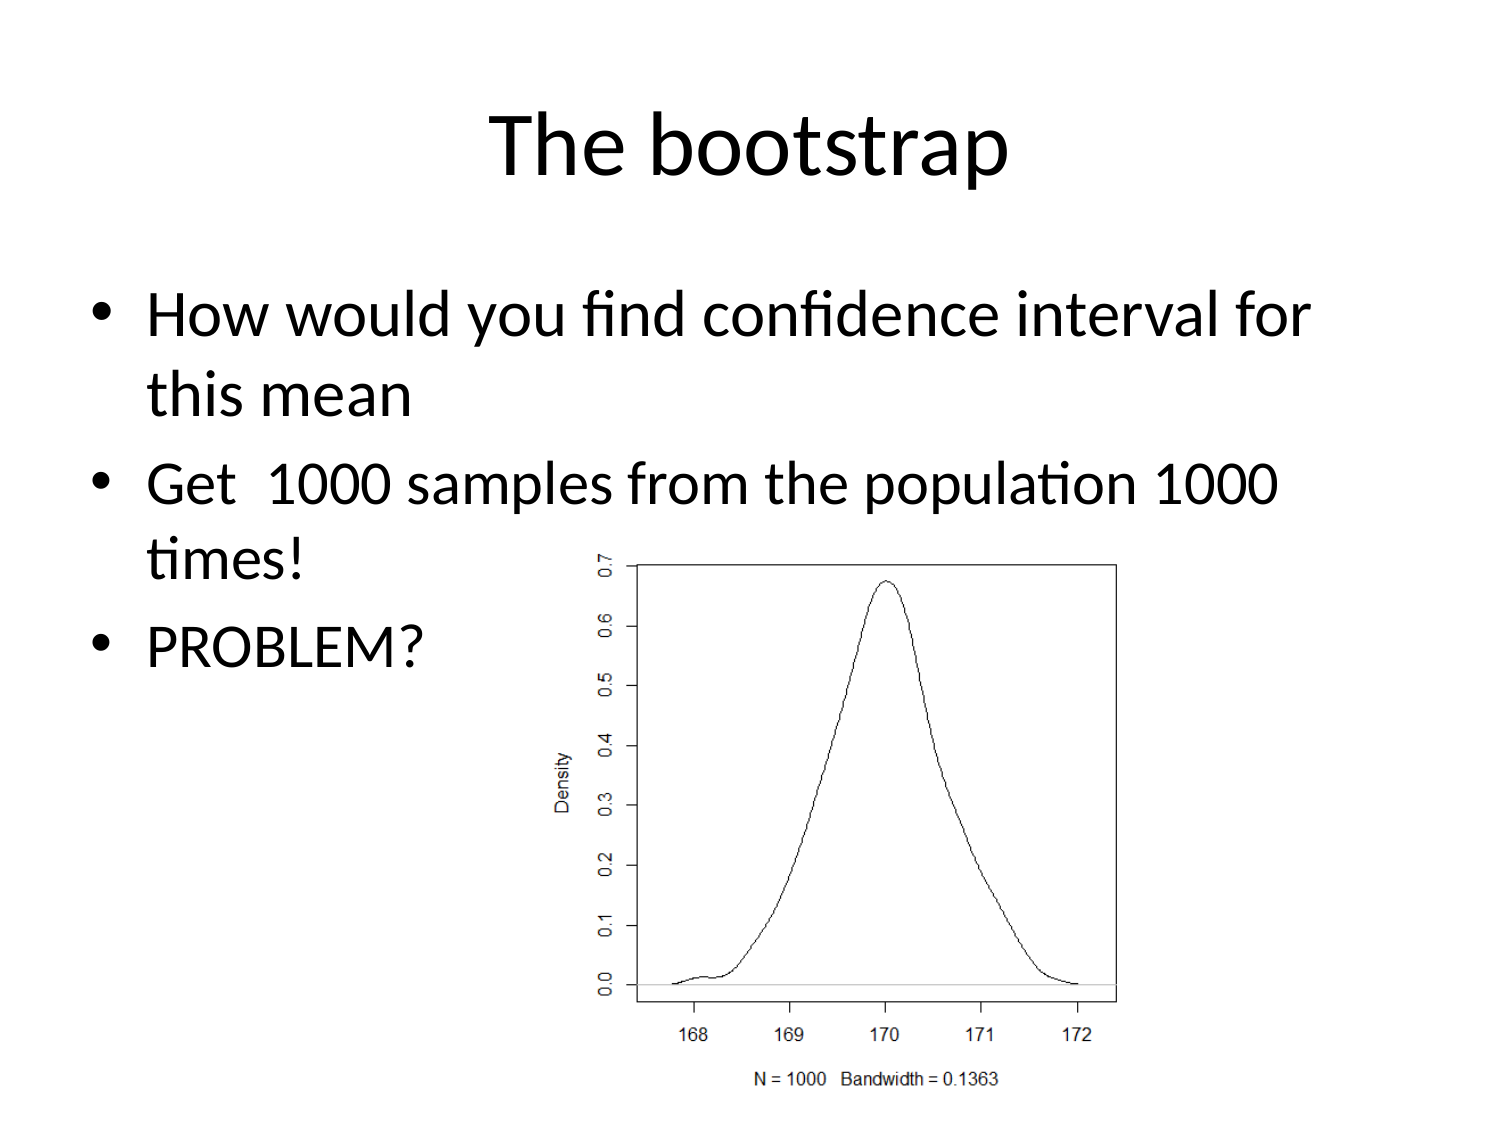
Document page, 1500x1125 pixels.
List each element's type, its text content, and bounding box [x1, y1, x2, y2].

title The bootstrap [75, 45, 1425, 233]
picture [549, 537, 1151, 1106]
list How would you find confidence interval for this mean Get 1000 samples from the population 1000 times! PROBLEM? [75, 262, 1425, 1005]
